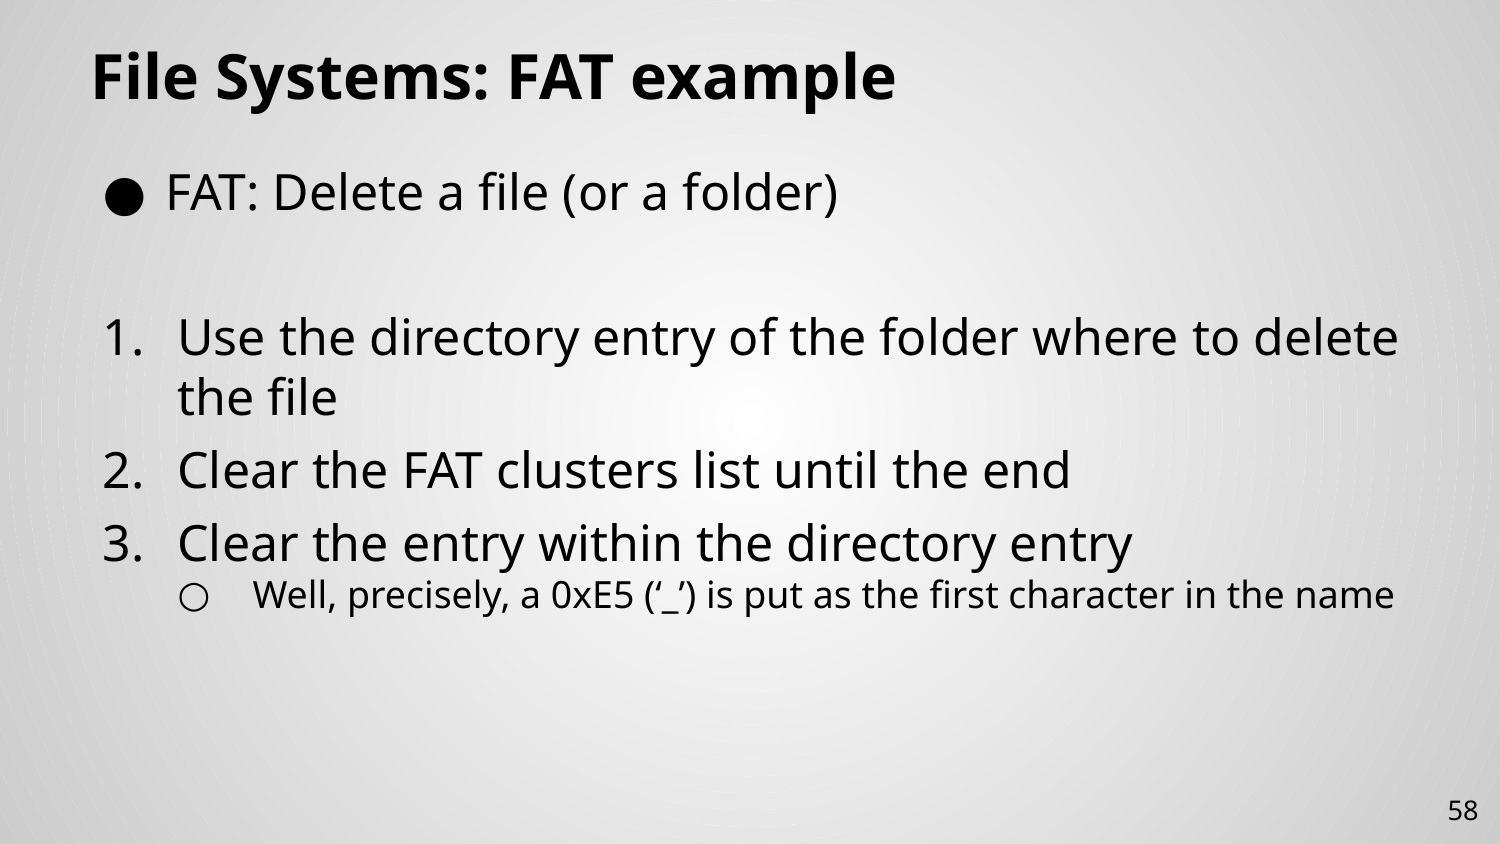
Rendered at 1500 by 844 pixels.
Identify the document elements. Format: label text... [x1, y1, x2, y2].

slide_number 58 [1403, 779, 1494, 844]
title File Systems: FAT example [75, 33, 1425, 128]
list FAT: Delete a file (or a folder) Use the directory entry of the folder where to delete the file Clear the FAT clusters list until the end Clear the entry within the directory entry Well, precisely, a 0xE5 (‘_’) is put as the first character in the name [75, 145, 1425, 808]
